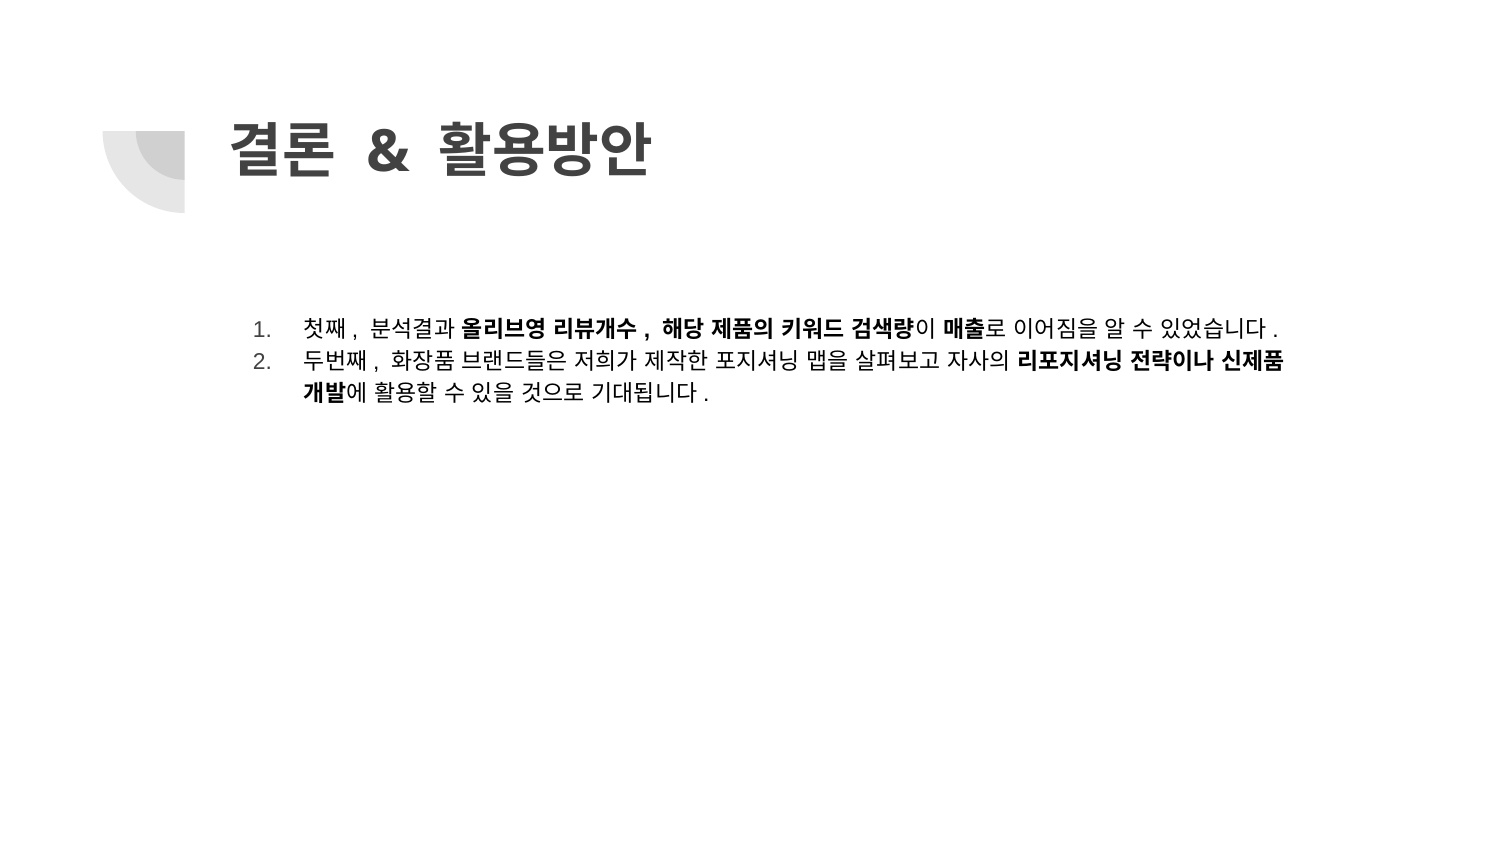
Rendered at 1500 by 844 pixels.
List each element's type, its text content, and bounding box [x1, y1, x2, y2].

title 결론 & 활용방안 [213, 98, 1368, 263]
list 첫째, 분석결과 올리브영 리뷰개수, 해당 제품의 키워드 검색량이 매출로 이어짐을 알 수 있었습니다. 두번째, 화장품 브랜드들은 저희가 제작한 포지셔닝 맵을 살펴보고 자사의 리포지셔닝 전략이나 신제품 개발에 활용할 수 있을 것으로 기대됩니다. [213, 295, 1368, 713]
